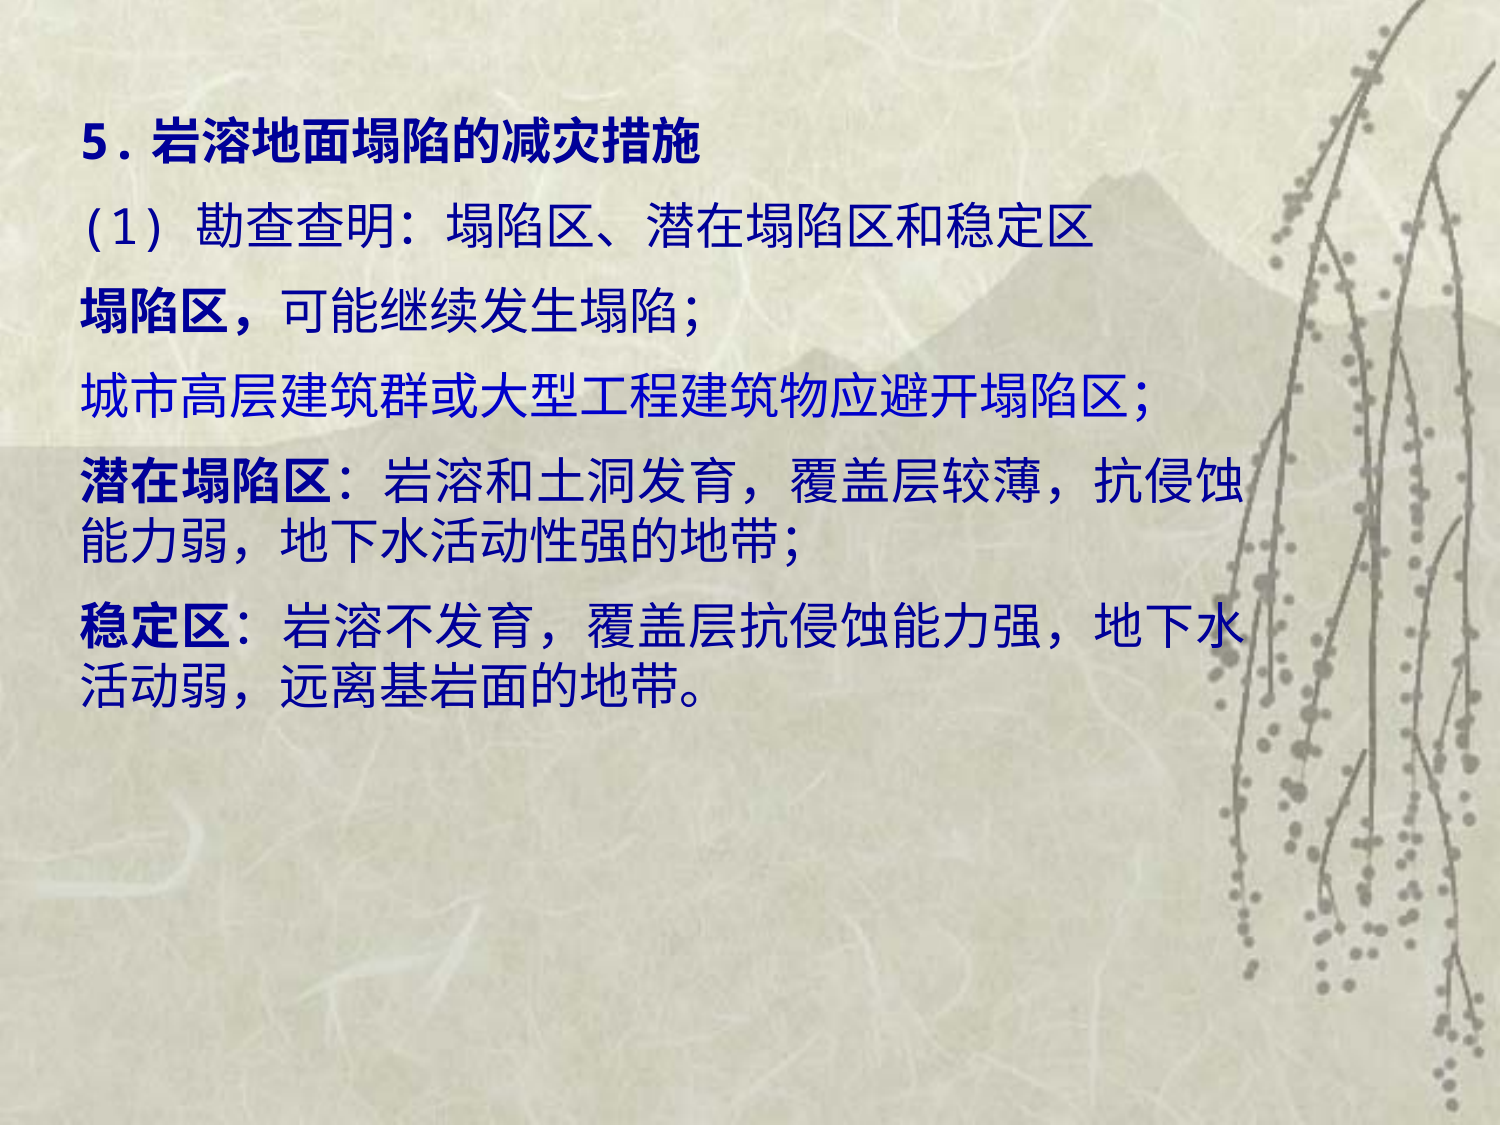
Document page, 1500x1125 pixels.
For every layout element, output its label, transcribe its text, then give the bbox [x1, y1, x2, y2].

picture [0, 0, 1500, 1125]
text_box 5.岩溶地面塌陷的减灾措施 (1) 勘查查明：塌陷区、潜在塌陷区和稳定区 塌陷区，可能继续发生塌陷； 城市高层建筑群或大型工程建筑物应避开塌陷区； 潜在塌陷区：岩溶和土洞发育，覆盖层较薄，抗侵蚀能力弱，地下水活动性强的地带； 稳定区：岩溶不发育，覆盖层抗侵蚀能力强，地下水活动弱，远离基岩面的地带。 [64, 101, 1261, 722]
